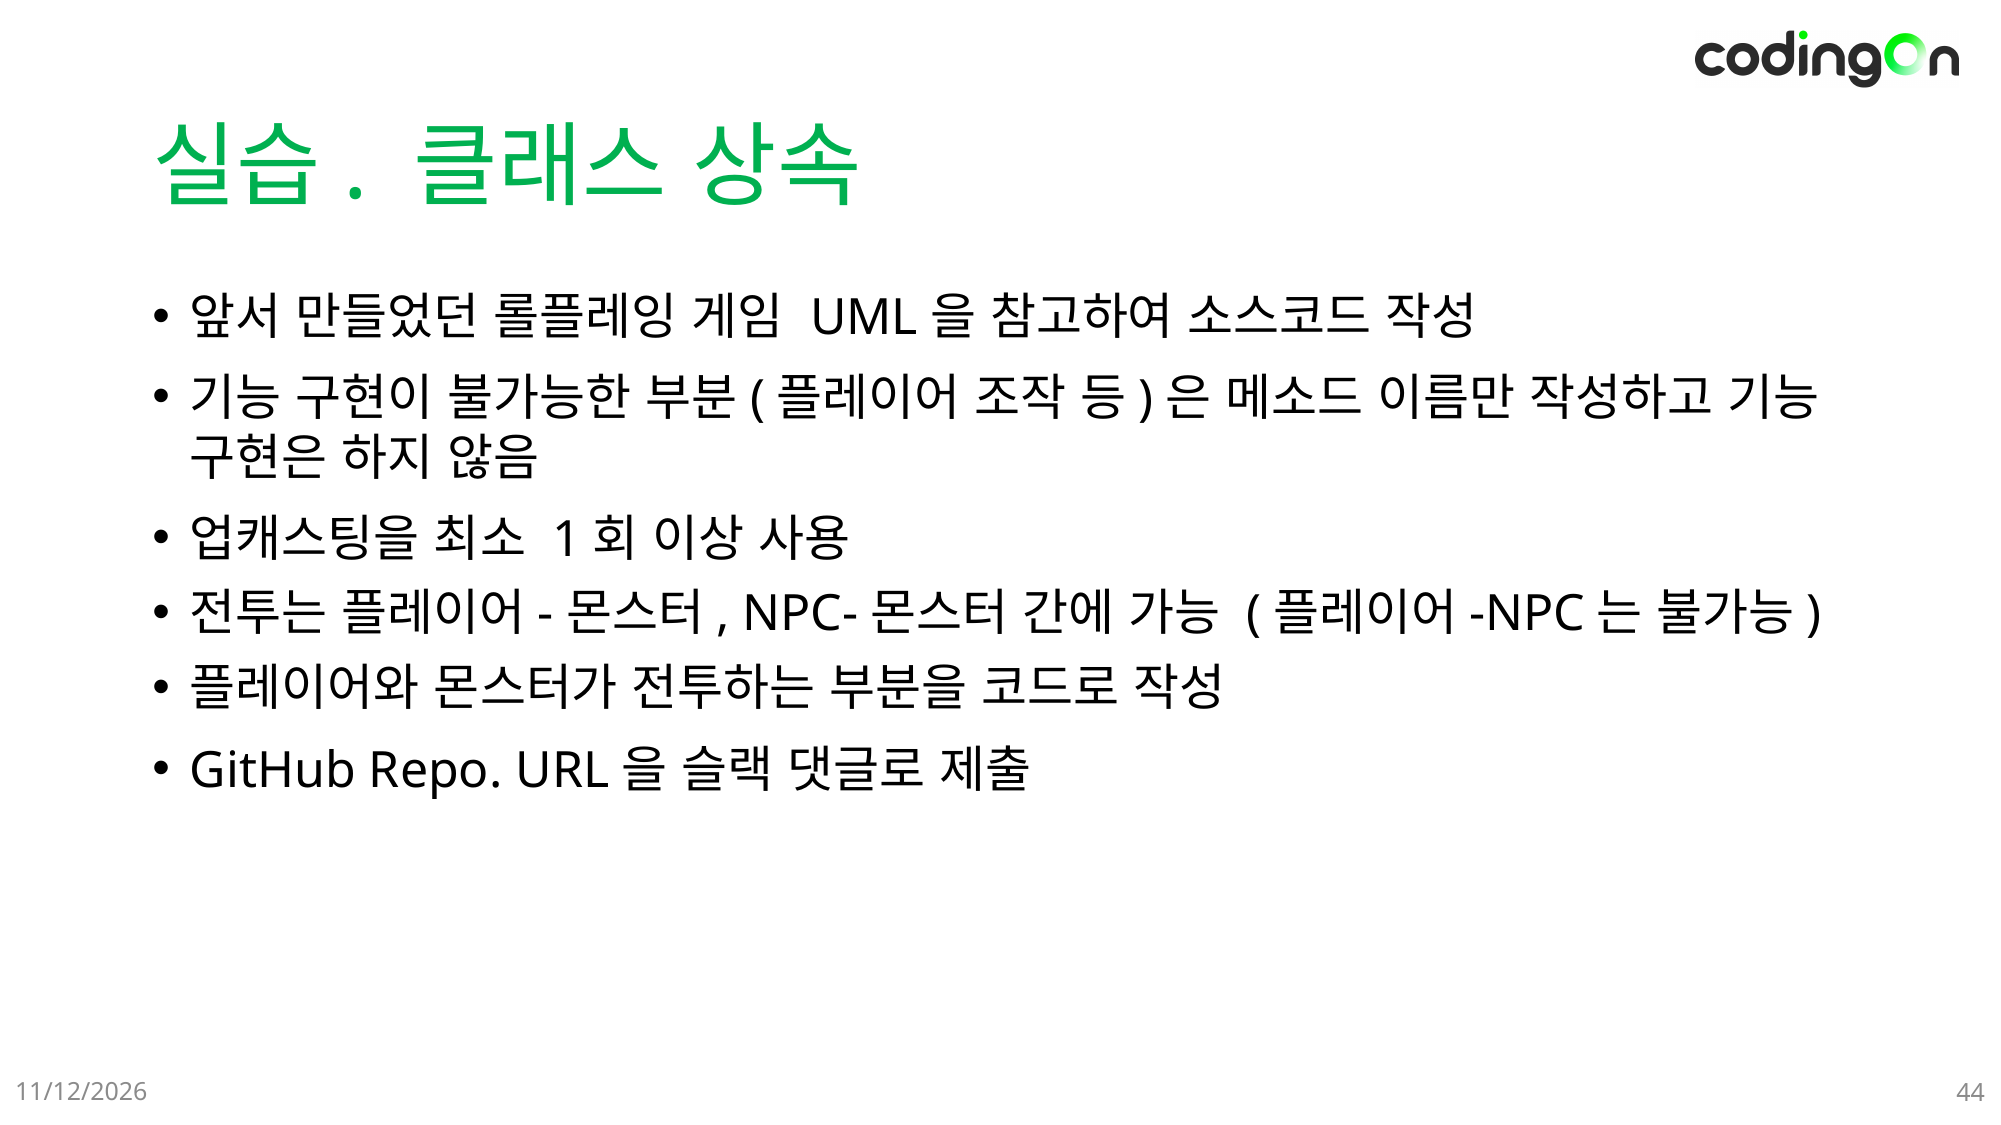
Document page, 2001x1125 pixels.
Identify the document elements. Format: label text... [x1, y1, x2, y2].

slide_number 44 [1550, 1063, 2000, 1124]
picture [1695, 30, 1959, 88]
list 앞서 만들었던 롤플레잉 게임 UML을 참고하여 소스코드 작성 기능 구현이 불가능한 부분(플레이어 조작 등)은 메소드 이름만 작성하고 기능 구현은 하지 않음 업캐스팅을 최소 1회 이상 사용 전투는 플레이어-몬스터, NPC-몬스터 간에 가능 (플레이어-NPC는 불가능) 플레이어와 몬스터가 전투하는 부분을 코드로 작성 GitHub Repo. URL을 슬랙 댓글로 제출 [137, 277, 1863, 982]
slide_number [0, 1062, 450, 1123]
title 실습. 클래스 상속 [137, 59, 1863, 277]
